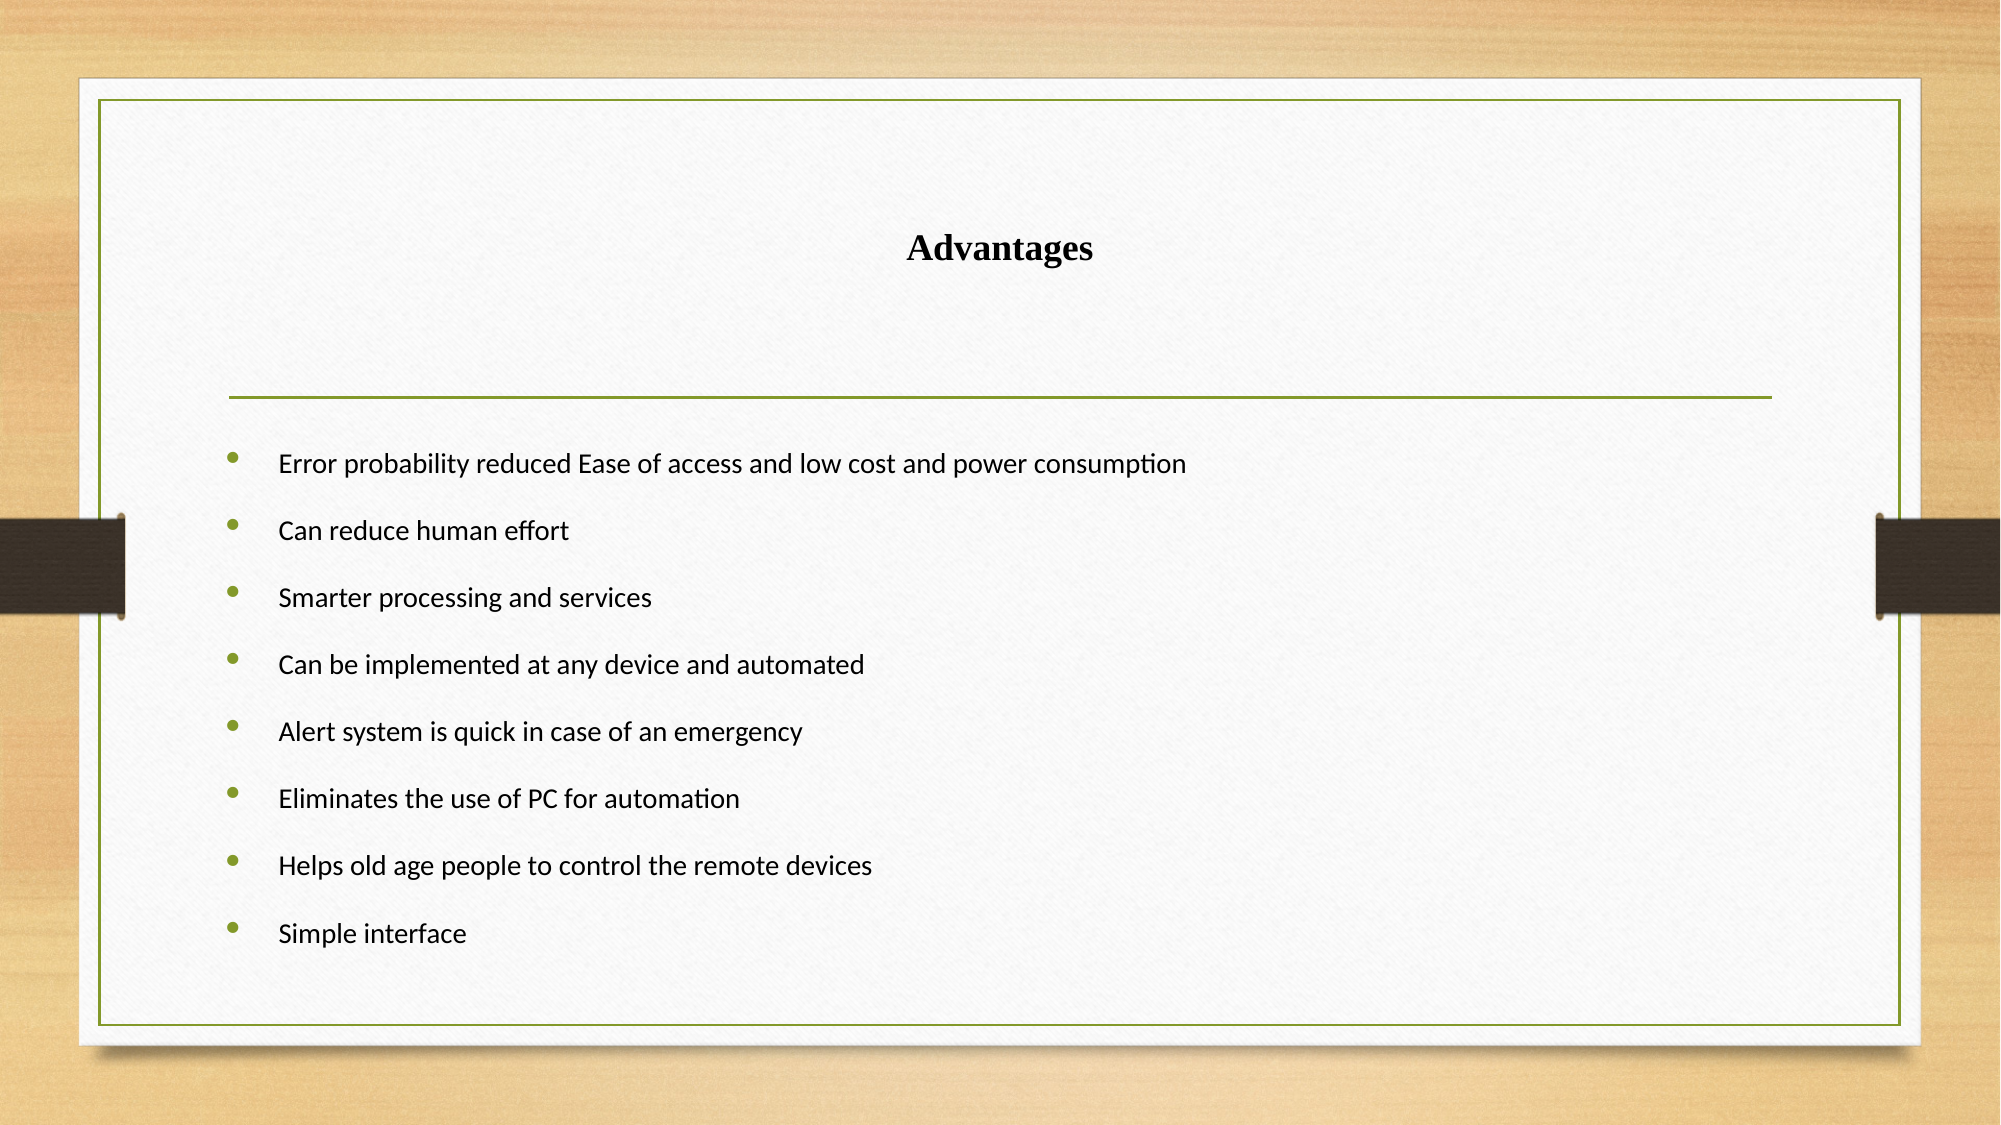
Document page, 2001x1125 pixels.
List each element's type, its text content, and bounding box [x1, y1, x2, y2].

picture [0, 0, 2001, 1125]
title Advantages [212, 161, 1788, 375]
list Error probability reduced Ease of access and low cost and power consumption Can reduce human effort Smarter processing and services Can be implemented at any device and automated Alert system is quick in case of an emergency Eliminates the use of PC for automation Helps old age people to control the remote devices Simple interface [212, 419, 1788, 964]
